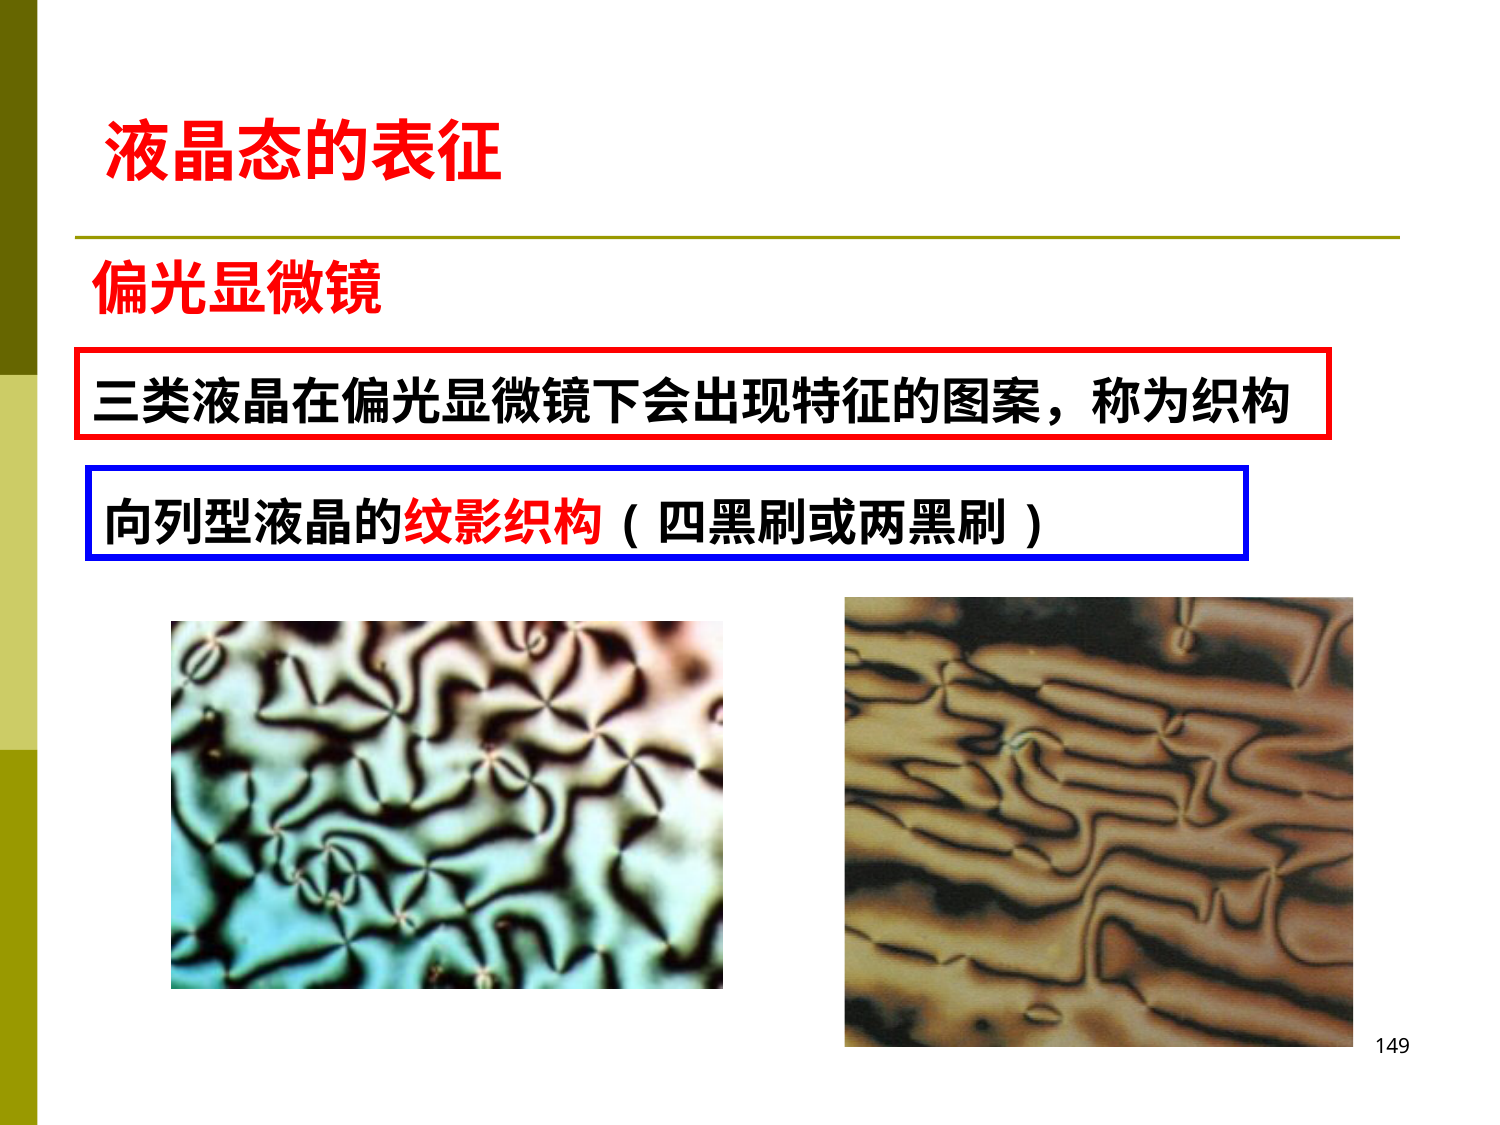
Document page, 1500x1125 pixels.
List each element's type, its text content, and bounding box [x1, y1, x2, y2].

picture [170, 621, 723, 989]
slide_number 149 [1074, 1025, 1425, 1100]
picture [844, 597, 1354, 1047]
text_box 三类液晶在偏光显微镜下会出现特征的图案，称为织构 [76, 350, 1329, 437]
text_box 向列型液晶的纹影织构(四黑刷或两黑刷) [88, 467, 1247, 558]
text_box 液晶态的表征 [88, 101, 1270, 197]
text_box 偏光显微镜 [76, 243, 739, 329]
